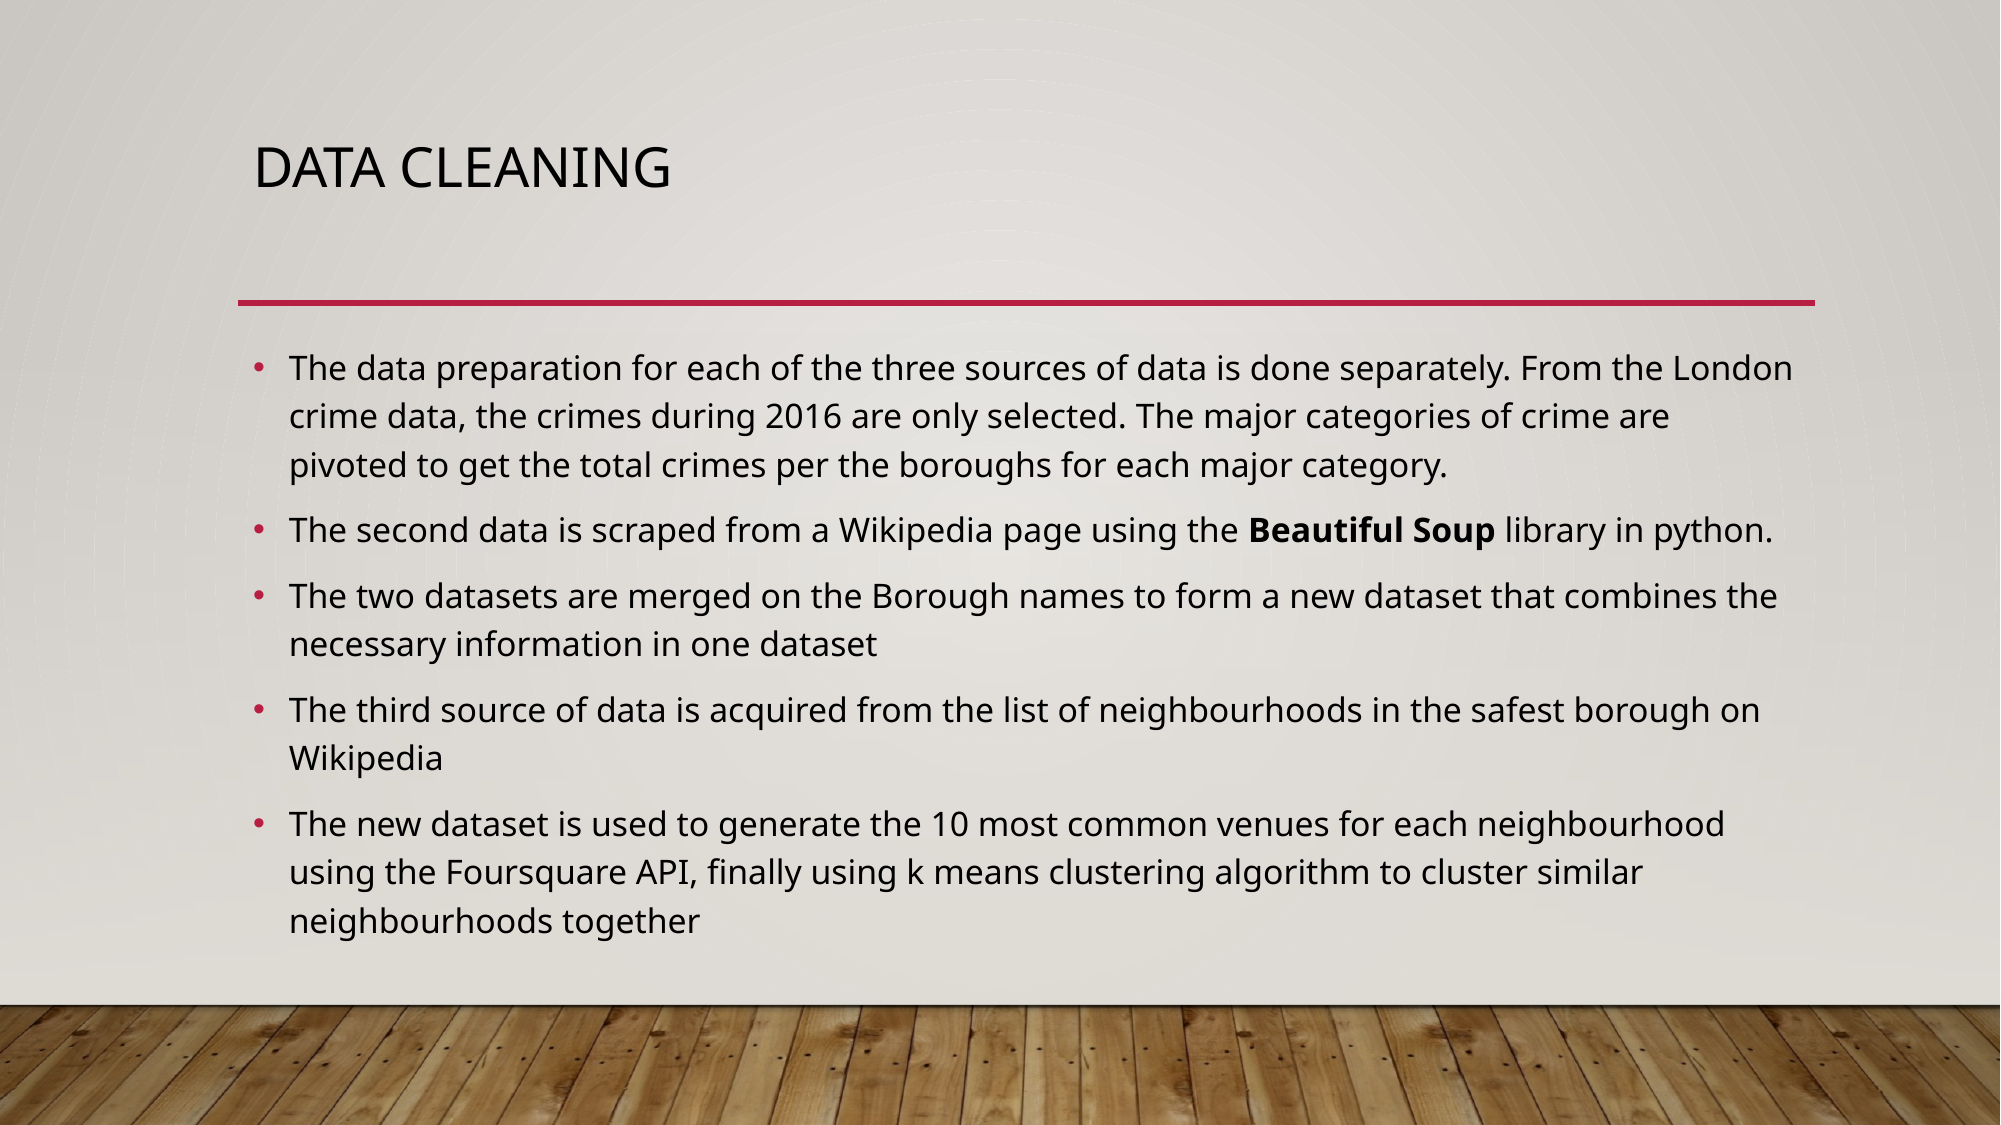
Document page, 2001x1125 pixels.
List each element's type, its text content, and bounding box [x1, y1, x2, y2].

title Data Cleaning [238, 131, 1775, 207]
picture [0, 1005, 2000, 1125]
list The data preparation for each of the three sources of data is done separately. From the London crime data, the crimes during 2016 are only selected. The major categories of crime are pivoted to get the total crimes per the boroughs for each major category. The second data is scraped from a Wikipedia page using the ​Beautiful Soup​ library in python. The two datasets are merged on the Borough names to form a new dataset that combines the necessary information in one dataset The third source of data is acquired from the list of neighbourhoods in the safest borough on Wikipedia The new dataset is used to generate the 10 most common venues for each neighbourhood using the Foursquare API, finally using k means clustering algorithm to cluster similar neighbourhoods together [238, 330, 1814, 993]
